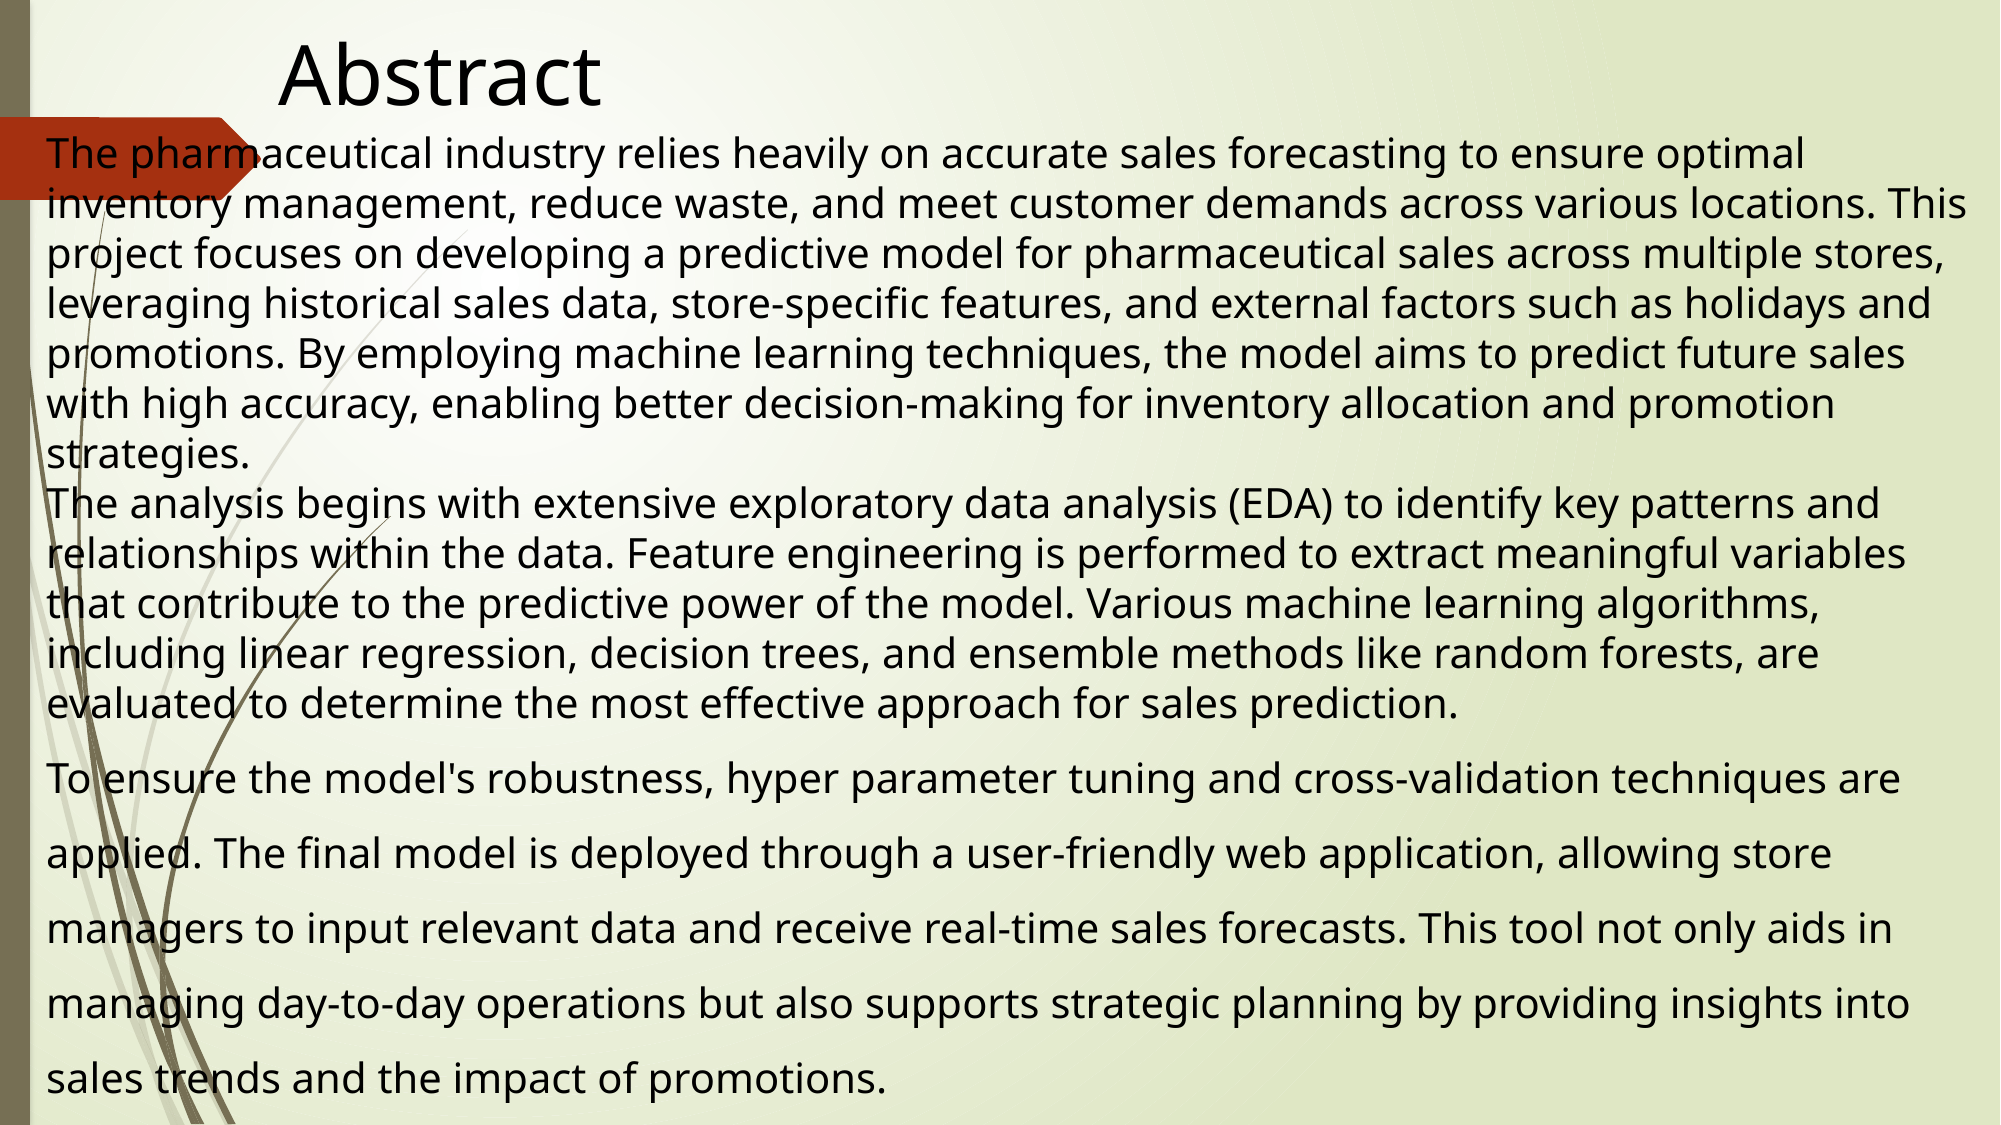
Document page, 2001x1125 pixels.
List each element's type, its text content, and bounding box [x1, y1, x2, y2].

text_box Abstract [264, 14, 754, 119]
text_box The pharmaceutical industry relies heavily on accurate sales forecasting to ensure optimal inventory management, reduce waste, and meet customer demands across various locations. This project focuses on developing a predictive model for pharmaceutical sales across multiple stores, leveraging historical sales data, store-specific features, and external factors such as holidays and promotions. By employing machine learning techniques, the model aims to predict future sales with high accuracy, enabling better decision-making for inventory allocation and promotion strategies. The analysis begins with extensive exploratory data analysis (EDA) to identify key patterns and relationships within the data. Feature engineering is performed to extract meaningful variables that contribute to the predictive power of the model. Various machine learning algorithms, including linear regression, decision trees, and ensemble methods like random forests, are evaluated to determine the most effective approach for sales prediction. To ensure the model's robustness, hyper parameter tuning and cross-validation techniques are applied. The final model is deployed through a user-friendly web application, allowing store managers to input relevant data and receive real-time sales forecasts. This tool not only aids in managing day-to-day operations but also supports strategic planning by providing insights into sales trends and the impact of promotions. [31, 119, 1987, 1110]
